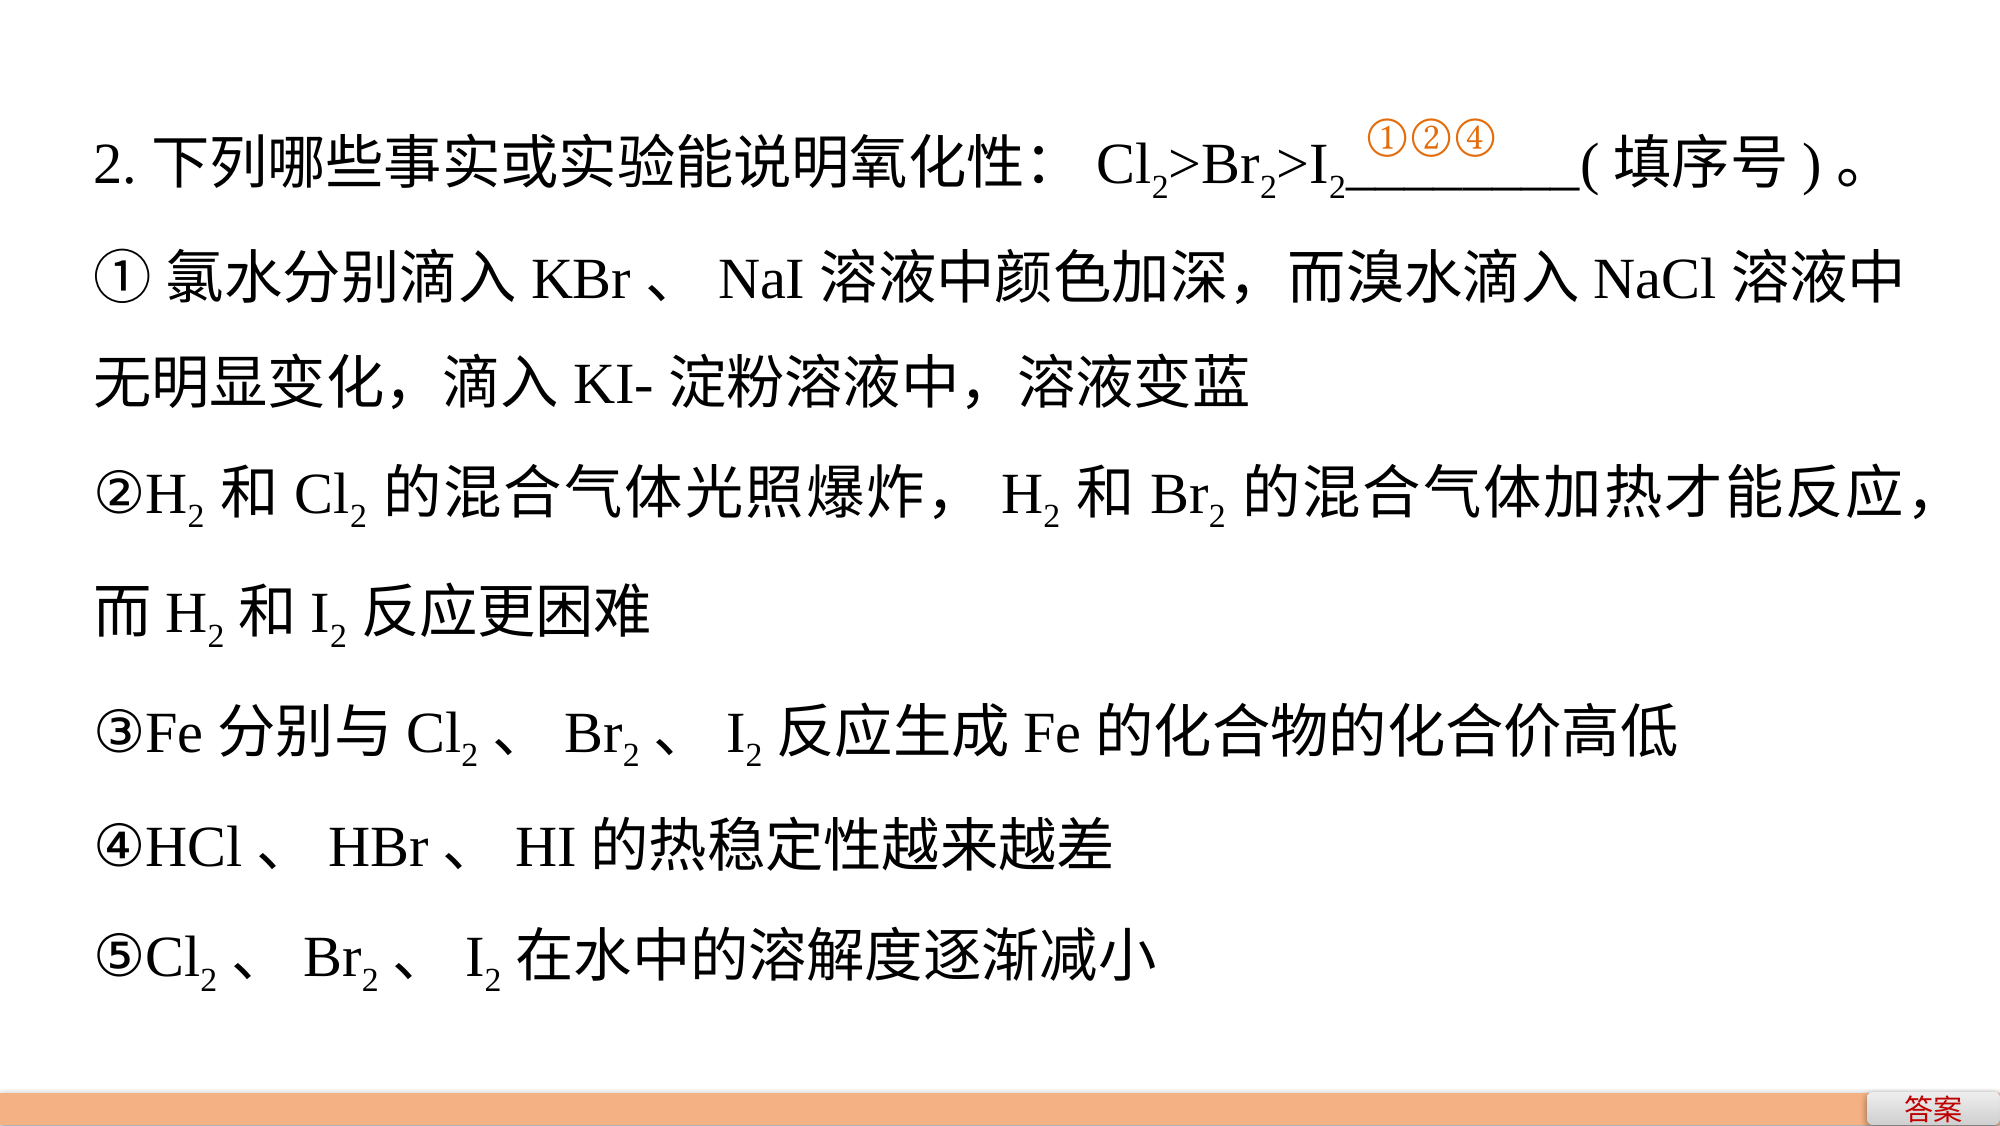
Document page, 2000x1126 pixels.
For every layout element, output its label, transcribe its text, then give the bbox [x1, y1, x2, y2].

text_box [0, 1092, 1866, 1126]
text_box 答案 [1866, 1091, 2000, 1126]
text_box 2.下列哪些事实或实验能说明氧化性：Cl2>Br2>I2________(填序号)。 ①氯水分别滴入KBr、NaI溶液中颜色加深，而溴水滴入NaCl溶液中无明显变化，滴入KI-­淀粉溶液中，溶液变蓝 ②H2和Cl2的混合气体光照爆炸，H2和Br2的混合气体加热才能反应，而H2和I2反应更困难 ③Fe分别与Cl2、Br2、I2反应生成Fe的化合物的化合价高低 ④HCl、HBr、HI的热稳定性越来越差 ⑤Cl2、Br2、I2在水中的溶解度逐渐减小 [78, 78, 1921, 1006]
text_box ①②④ [1350, 90, 1514, 176]
